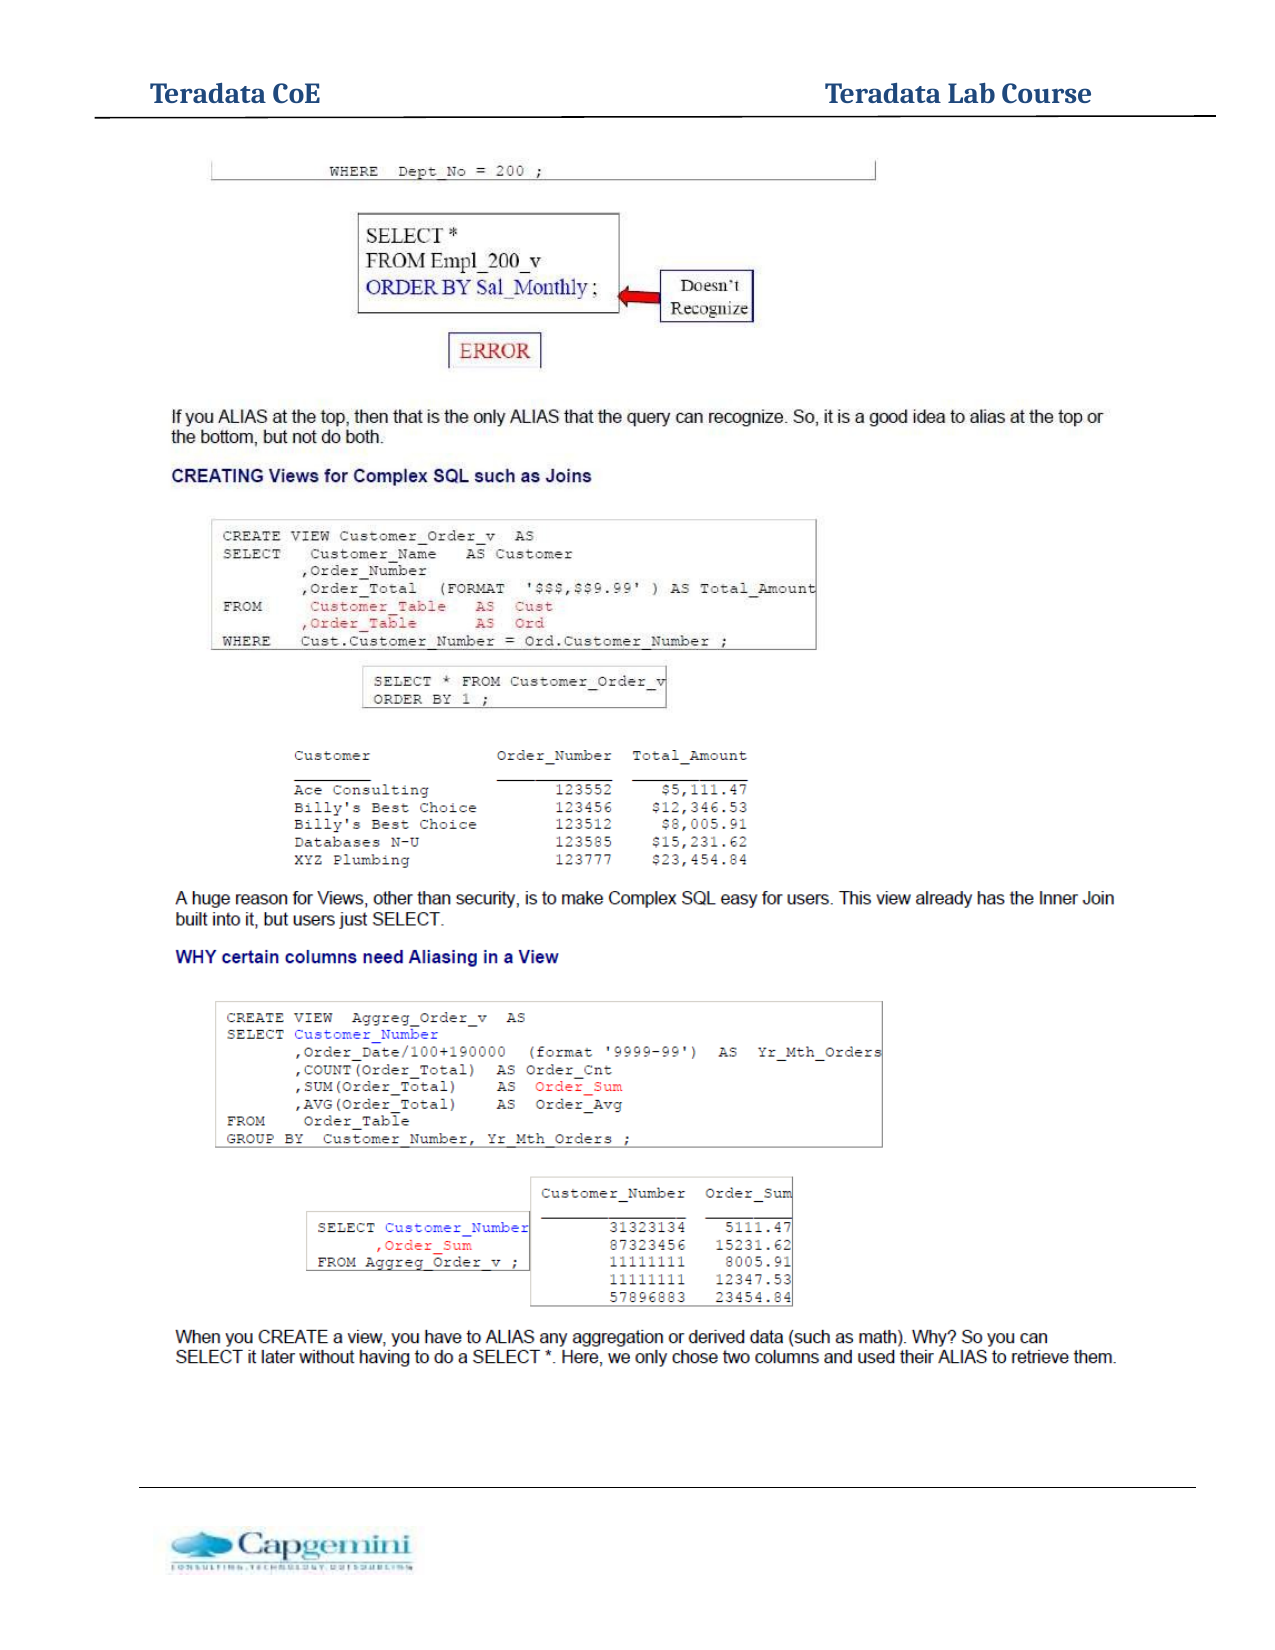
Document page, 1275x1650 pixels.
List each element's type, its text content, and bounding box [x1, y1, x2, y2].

text_box [153, 150, 1129, 725]
text_box Teradata Lab Course [823, 76, 1109, 111]
text_box Teradata CoE [147, 76, 336, 111]
text_box [153, 750, 1127, 1401]
text_box [153, 1526, 425, 1575]
text_box [139, 1464, 1197, 1490]
